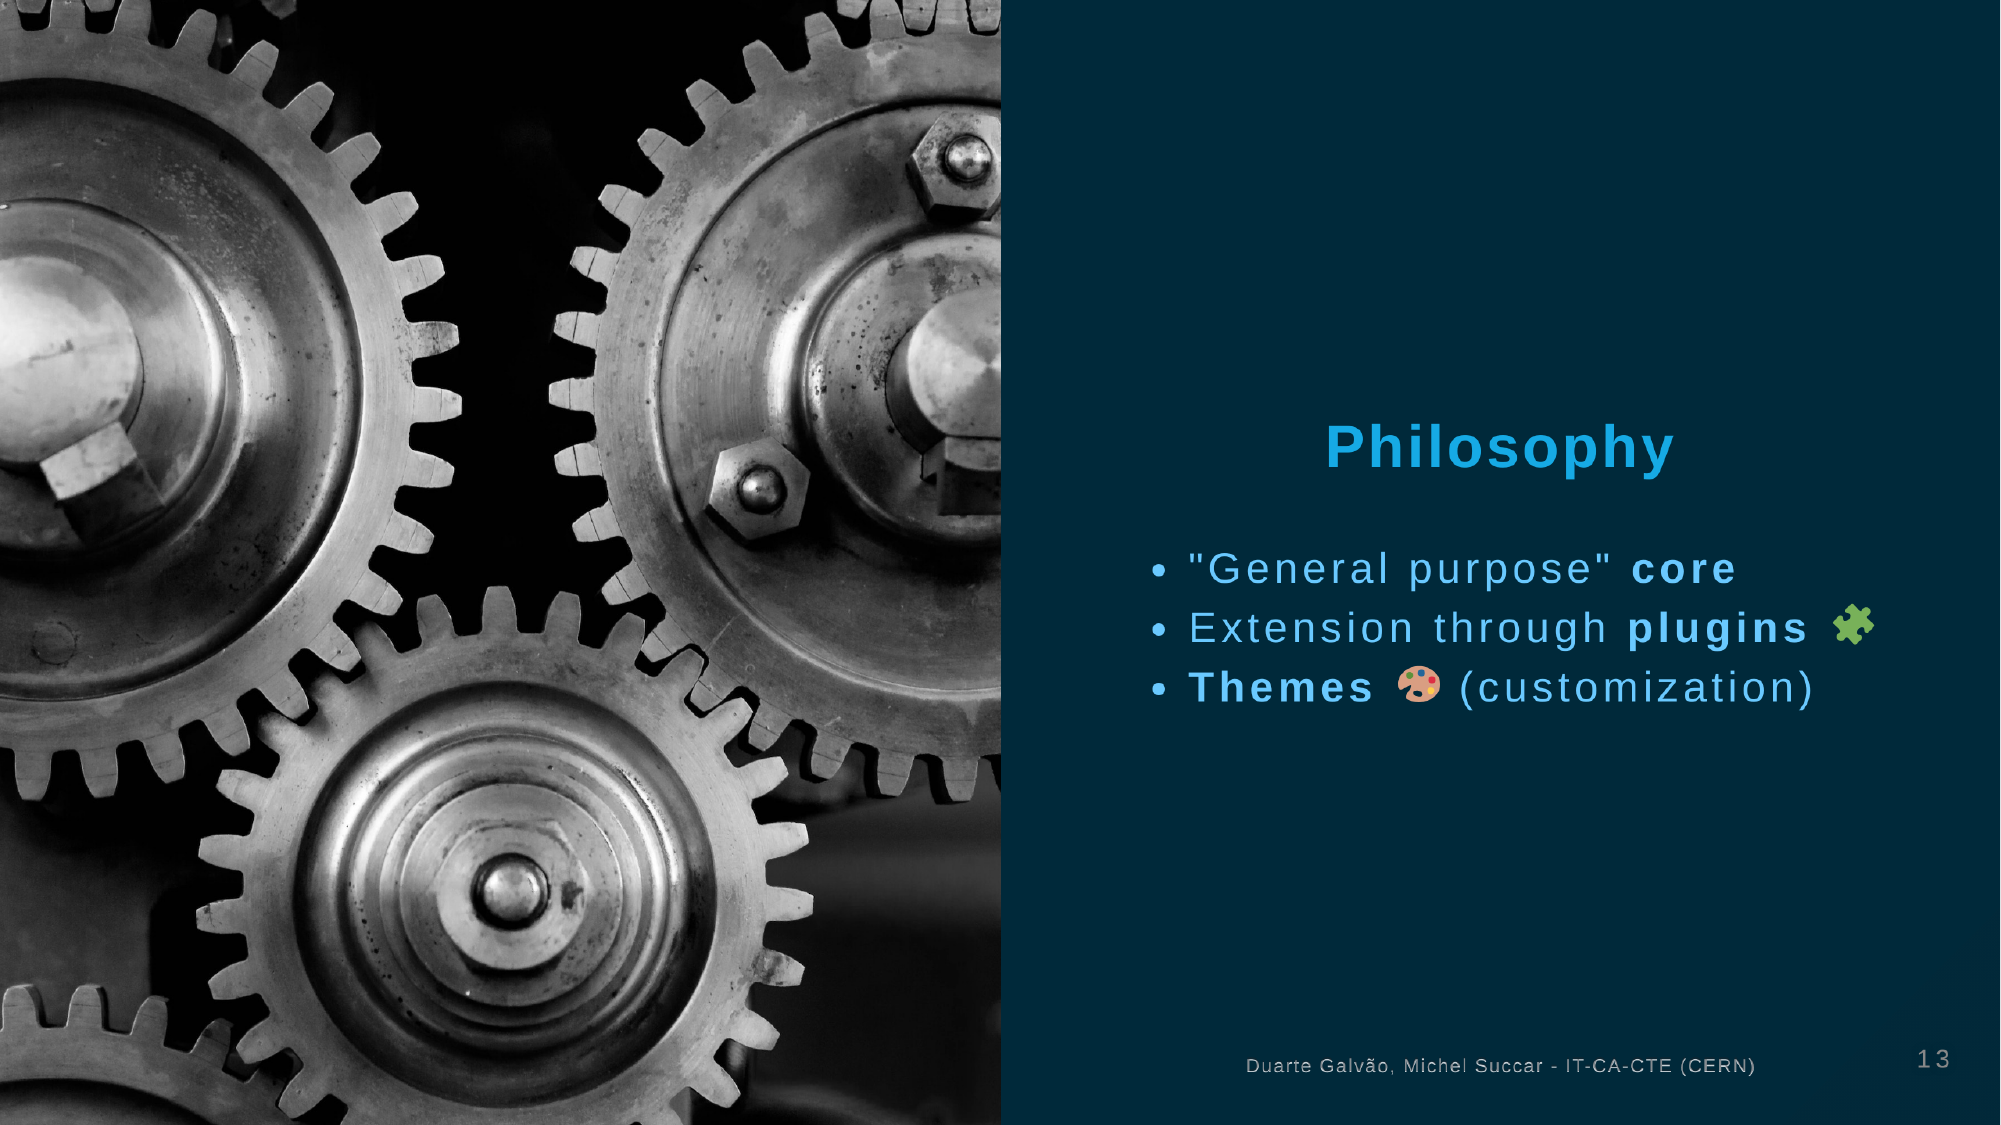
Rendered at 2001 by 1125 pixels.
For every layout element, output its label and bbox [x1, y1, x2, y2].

picture [1480, 679, 1497, 701]
picture [1543, 560, 1560, 583]
picture [1526, 436, 1556, 467]
picture [1398, 620, 1409, 641]
picture [1493, 560, 1506, 583]
picture [1224, 620, 1240, 641]
picture [1919, 1050, 1929, 1067]
picture [1440, 561, 1452, 583]
picture [0, 0, 1000, 1125]
picture [1153, 565, 1164, 576]
picture [1834, 605, 1873, 644]
picture [1661, 612, 1666, 641]
picture [1520, 680, 1524, 701]
picture [1529, 620, 1539, 642]
picture [1686, 679, 1706, 701]
picture [1714, 560, 1733, 583]
picture [1432, 425, 1438, 466]
picture [1491, 436, 1516, 467]
picture [1559, 675, 1569, 701]
picture [1468, 560, 1478, 582]
picture [1193, 613, 1214, 641]
picture [1569, 560, 1588, 583]
picture [1705, 1058, 1714, 1071]
picture [1525, 1061, 1532, 1072]
picture [1540, 620, 1546, 641]
picture [1755, 620, 1775, 641]
picture [1500, 620, 1519, 642]
picture [1662, 560, 1683, 583]
picture [1576, 436, 1595, 466]
picture [1418, 560, 1430, 583]
picture [1607, 425, 1614, 466]
picture [1453, 561, 1457, 582]
picture [1266, 620, 1285, 642]
picture [1459, 620, 1471, 641]
picture [1323, 620, 1339, 642]
picture [1285, 560, 1295, 582]
picture [1712, 675, 1722, 701]
picture [1334, 560, 1344, 582]
picture [1586, 612, 1603, 641]
picture [1275, 1061, 1282, 1071]
picture [1677, 620, 1696, 642]
picture [1296, 620, 1300, 641]
picture [1661, 1058, 1670, 1071]
picture [1626, 679, 1635, 701]
picture [1330, 427, 1362, 466]
picture [1363, 620, 1381, 642]
picture [1367, 1058, 1374, 1072]
picture [1153, 624, 1164, 635]
picture [1507, 680, 1518, 701]
picture [1613, 679, 1625, 701]
picture [1774, 680, 1778, 701]
picture [1373, 425, 1381, 466]
picture [1462, 671, 1471, 710]
picture [1633, 560, 1653, 583]
picture [1305, 560, 1324, 583]
picture [1337, 1061, 1345, 1072]
picture [1659, 680, 1676, 701]
picture [1631, 620, 1651, 651]
picture [1393, 620, 1397, 641]
picture [1282, 679, 1313, 701]
picture [1383, 436, 1399, 466]
picture [1321, 1063, 1332, 1072]
picture [1708, 620, 1728, 651]
picture [1744, 679, 1763, 701]
picture [1694, 560, 1706, 582]
picture [1515, 560, 1534, 583]
picture [1558, 620, 1574, 651]
picture [1252, 679, 1271, 701]
picture [1556, 620, 1568, 642]
picture [1567, 437, 1575, 478]
picture [1477, 1061, 1486, 1072]
picture [1278, 561, 1282, 582]
picture [1801, 671, 1810, 710]
picture [1534, 679, 1551, 701]
picture [1323, 679, 1342, 701]
picture [1487, 561, 1492, 591]
picture [1210, 554, 1238, 583]
picture [1153, 684, 1164, 694]
picture [1412, 561, 1418, 591]
picture [1606, 680, 1612, 701]
picture [1611, 1059, 1618, 1068]
picture [1248, 1058, 1257, 1071]
picture [1435, 615, 1445, 642]
picture [1189, 673, 1213, 701]
picture [1690, 1058, 1699, 1063]
picture [1412, 437, 1419, 466]
picture [1781, 679, 1790, 701]
picture [1249, 616, 1258, 642]
picture [1616, 436, 1633, 466]
picture [1720, 1058, 1728, 1071]
picture [1482, 620, 1492, 641]
picture [1351, 679, 1370, 701]
picture [1577, 679, 1596, 701]
picture [1735, 1058, 1739, 1071]
picture [1647, 1058, 1656, 1071]
picture [1644, 437, 1671, 478]
picture [1222, 671, 1242, 701]
picture [1379, 1061, 1386, 1072]
picture [1491, 1063, 1498, 1072]
picture [1302, 1061, 1310, 1069]
picture [1739, 620, 1744, 641]
picture [1352, 560, 1373, 583]
picture [1399, 666, 1439, 701]
picture [1786, 620, 1804, 642]
picture [1454, 612, 1458, 641]
picture [1690, 1068, 1700, 1072]
picture [1451, 1061, 1459, 1072]
picture [1450, 436, 1480, 467]
picture [1301, 620, 1313, 641]
picture [1248, 560, 1267, 583]
